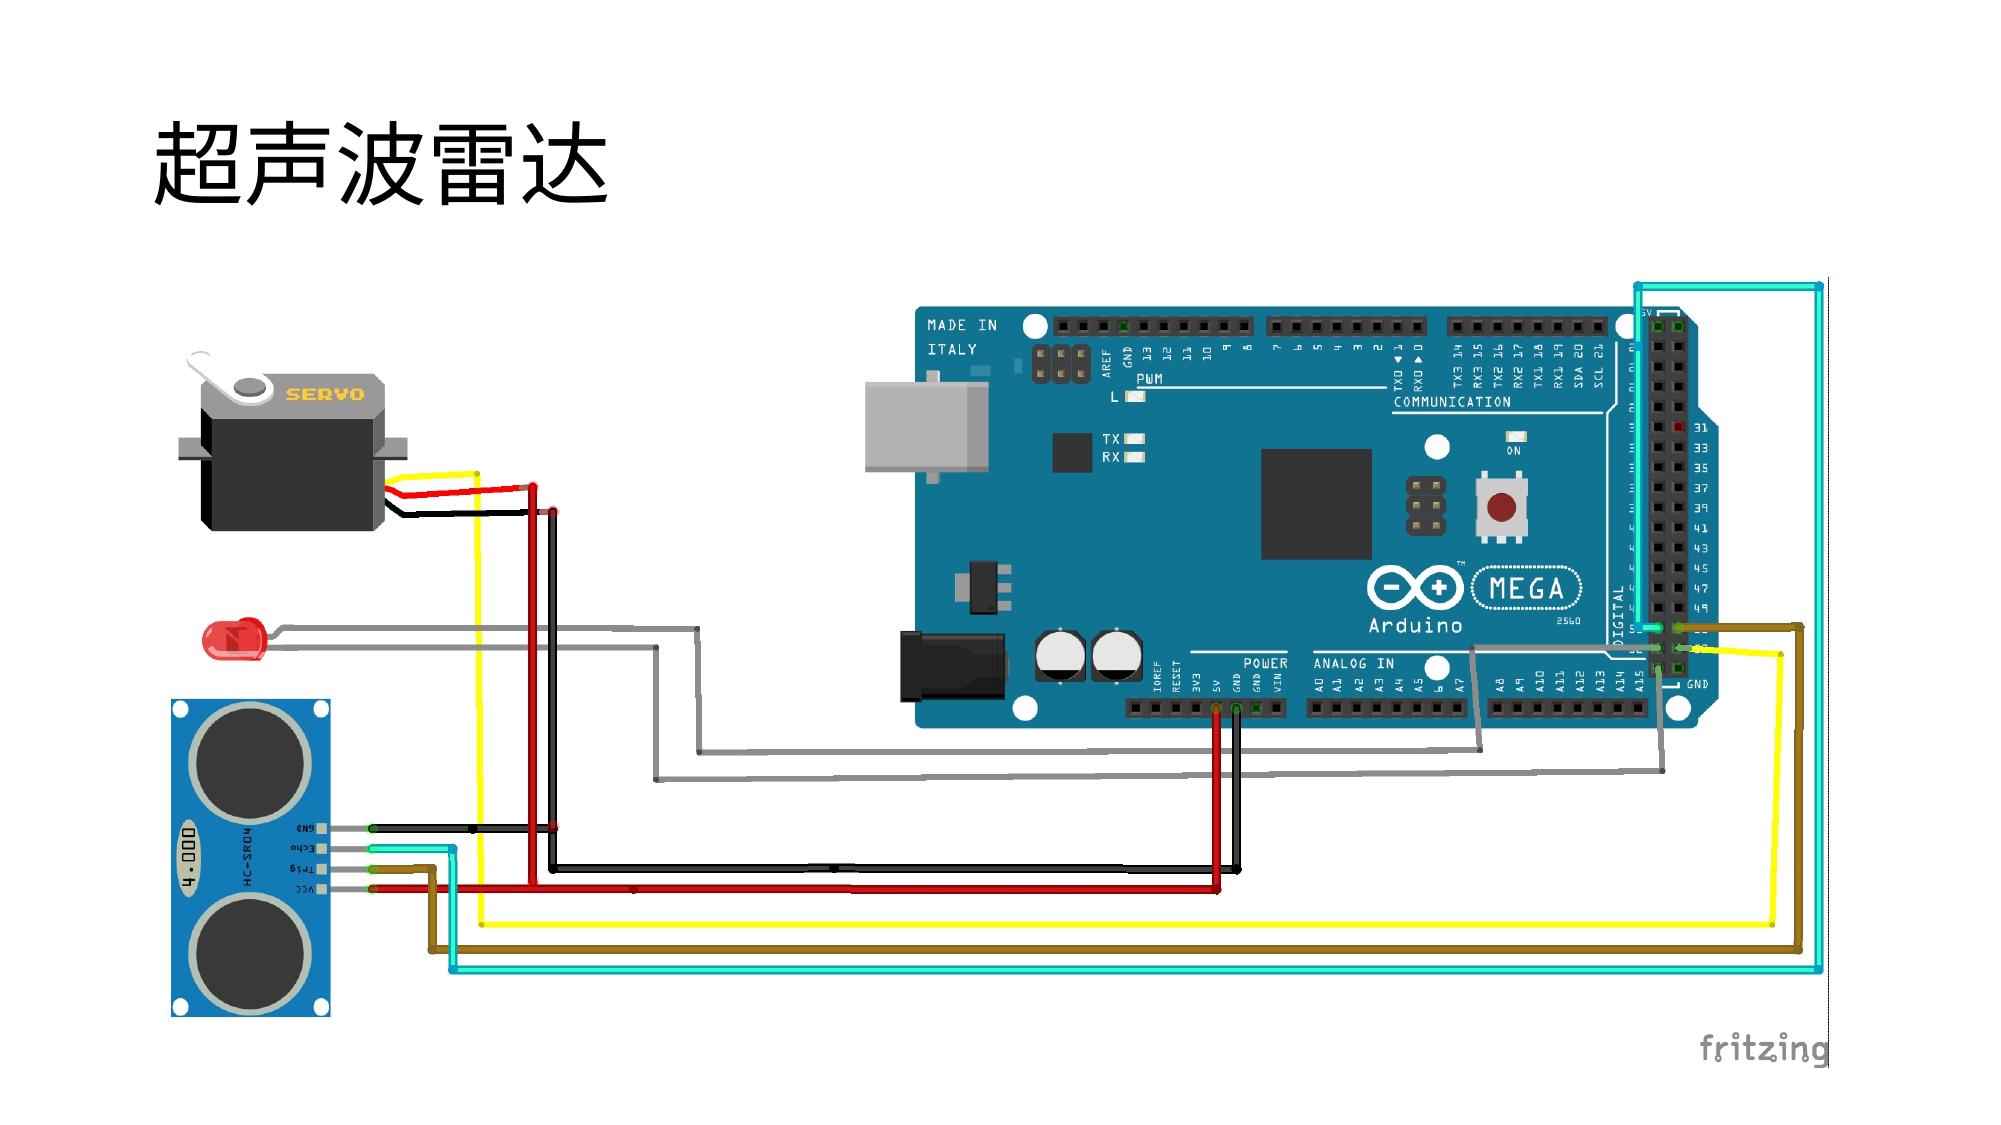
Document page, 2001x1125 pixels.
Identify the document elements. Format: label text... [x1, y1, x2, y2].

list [171, 277, 1829, 1068]
title 超声波雷达 [137, 59, 1863, 278]
